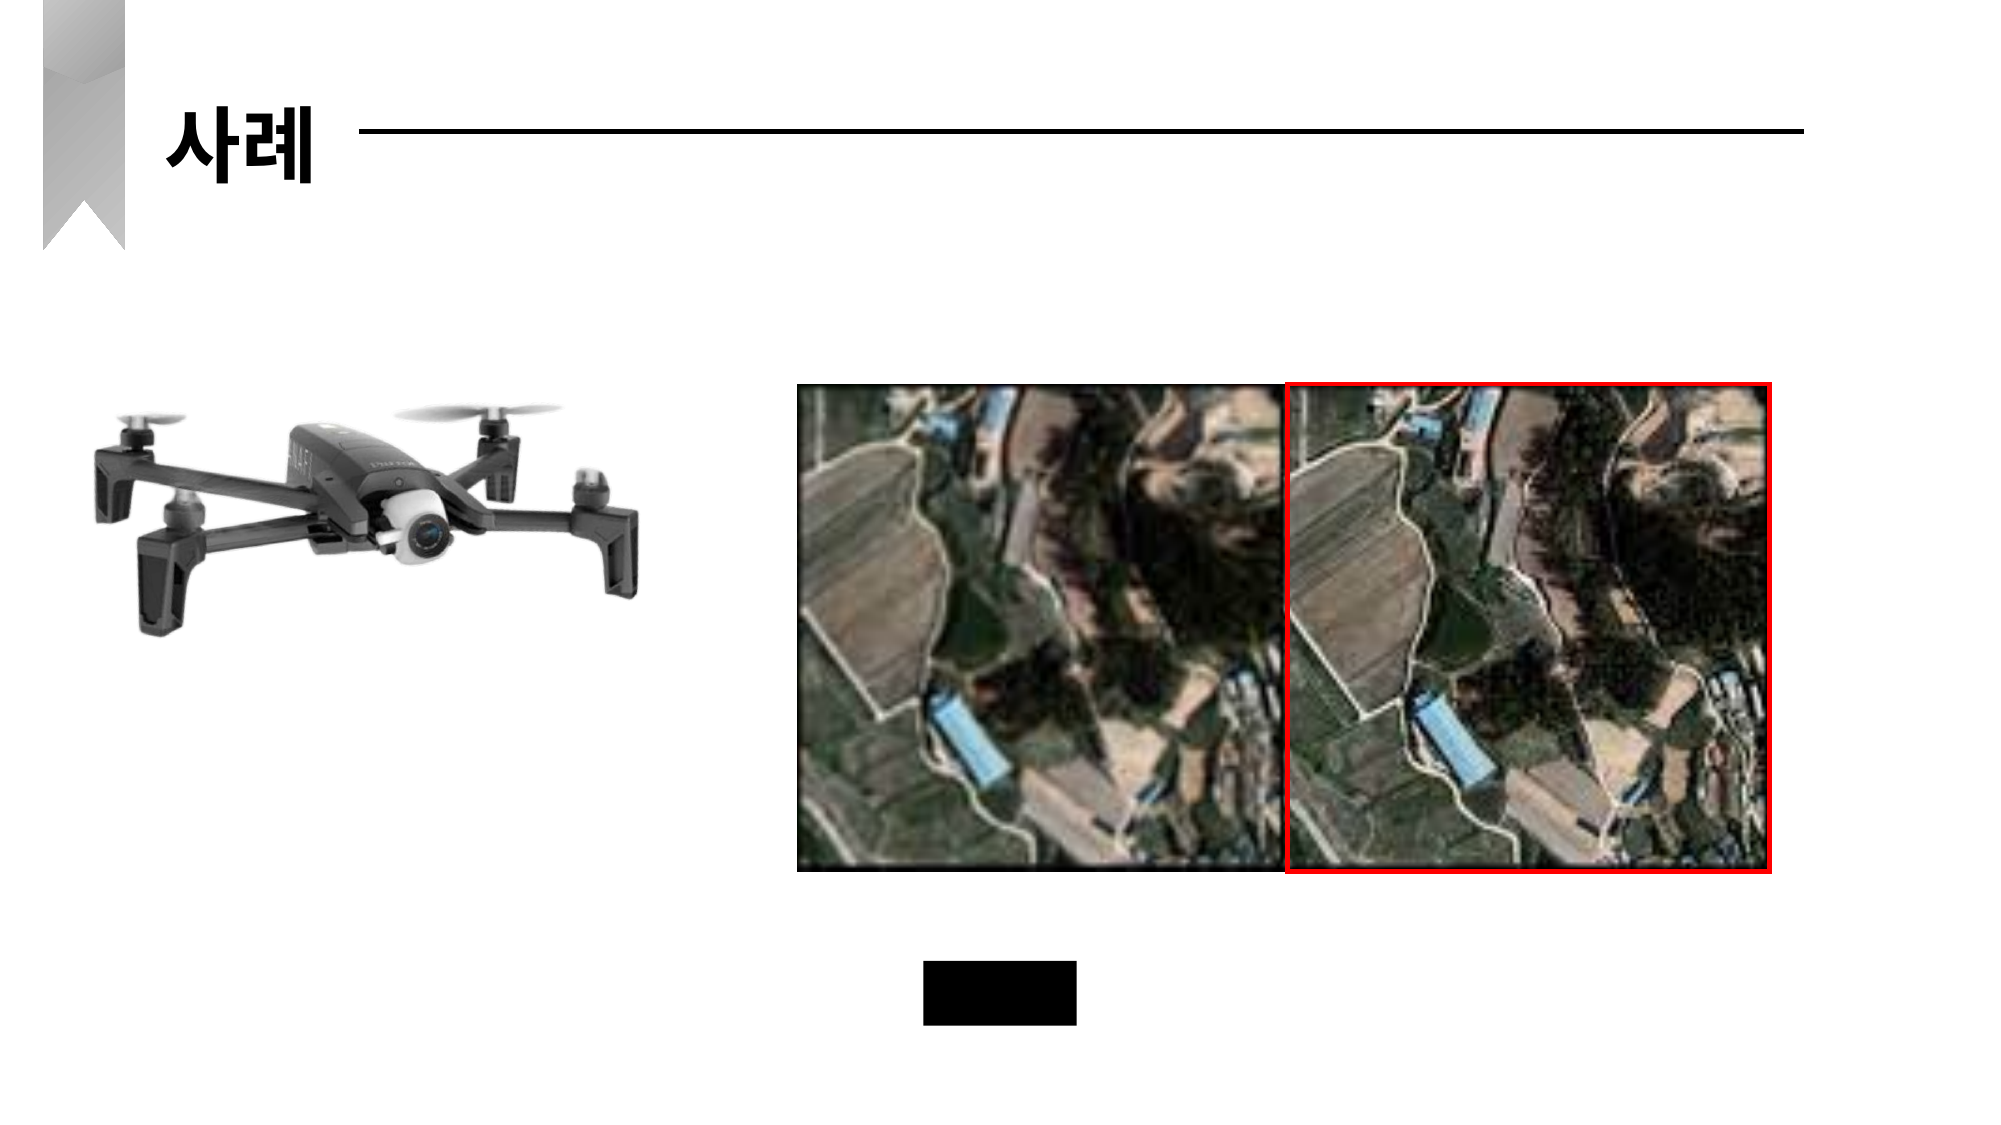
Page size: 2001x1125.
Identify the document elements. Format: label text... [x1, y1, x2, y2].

picture [0, 210, 1770, 872]
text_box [0, 83, 210, 165]
text_box 사례 [150, 35, 924, 201]
text_box 정찰 [923, 960, 1077, 1026]
